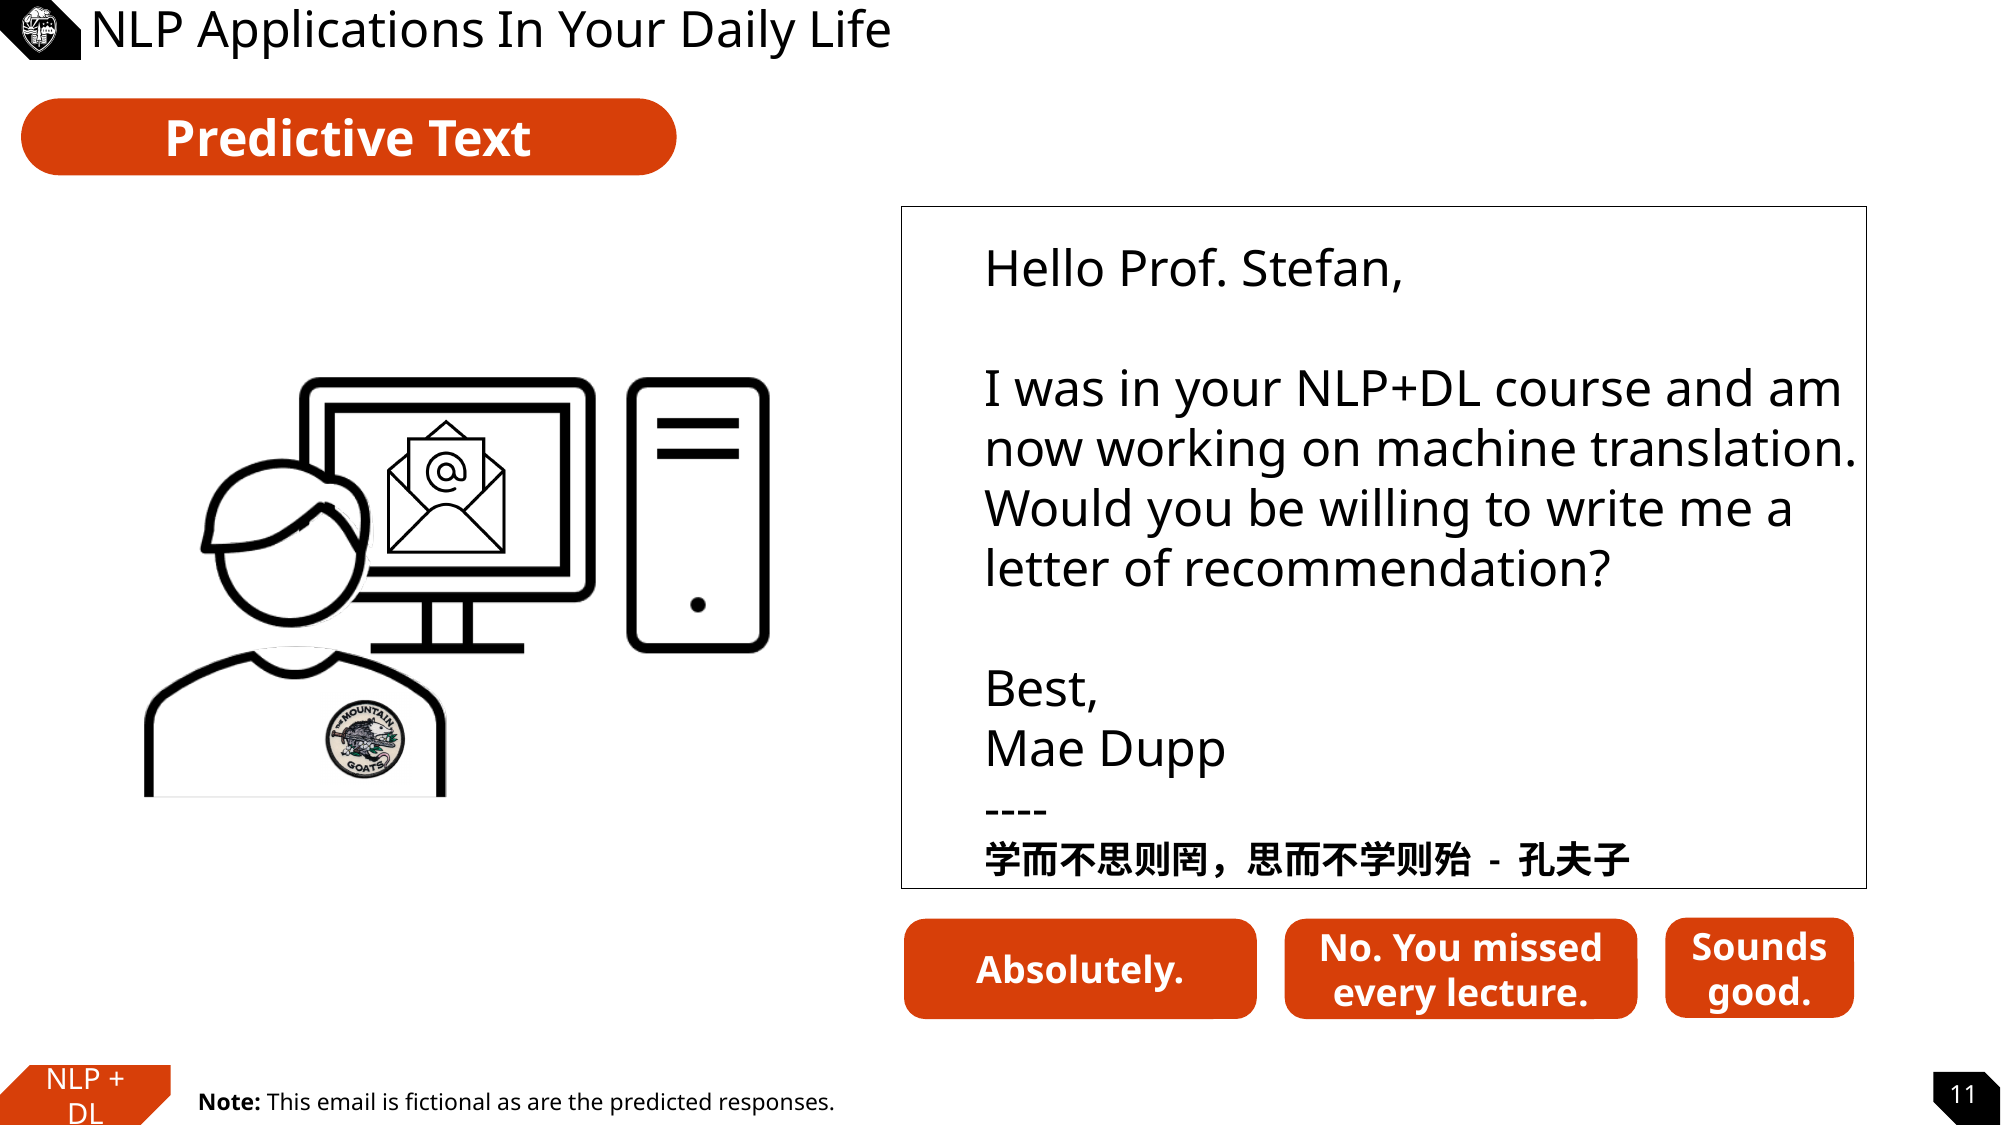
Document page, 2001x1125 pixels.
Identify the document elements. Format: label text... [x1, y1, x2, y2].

text_box Hello Prof. Stefan, I was in your NLP+DL course and am now working on machine translation. Would you be willing to write me a letter of recommendation? Best, Mae Dupp ---- 学而不思则罔，思而不学则殆 - 孔夫子 [901, 206, 1867, 889]
text_box Predictive Text [19, 97, 678, 177]
picture [289, 275, 780, 766]
slide_number 11 [1933, 1071, 1994, 1119]
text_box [69, 411, 522, 864]
text_box Note: This email is fictional as are the predicted responses. [183, 1080, 1817, 1123]
picture [320, 692, 412, 785]
picture [370, 412, 521, 563]
text_box No. You missed every lecture. [1283, 917, 1639, 1021]
text_box Sounds good. [1664, 916, 1856, 1019]
title NLP Applications In Your Daily Life [0, 1, 1699, 61]
text_box Absolutely. [902, 917, 1258, 1021]
